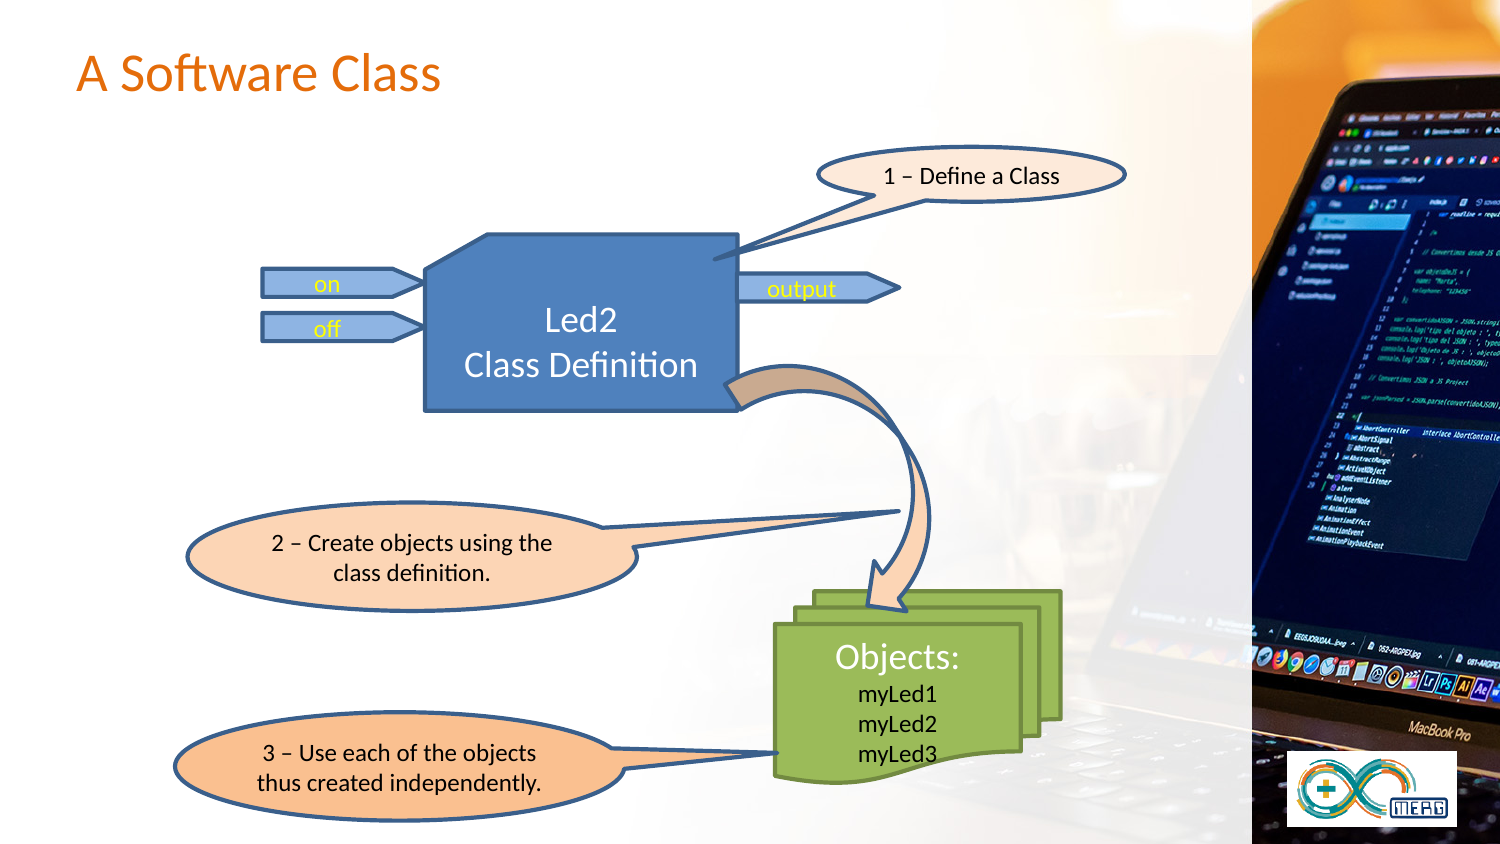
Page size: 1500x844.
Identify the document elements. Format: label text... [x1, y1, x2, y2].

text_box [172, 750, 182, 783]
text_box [262, 234, 900, 327]
text_box 3 – Use each of the objects thus created independently. [196, 792, 603, 823]
picture [0, 0, 1500, 844]
title A Software Class [61, 28, 1213, 110]
text_box 1 – Define a Class [777, 144, 1127, 232]
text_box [187, 328, 1061, 784]
